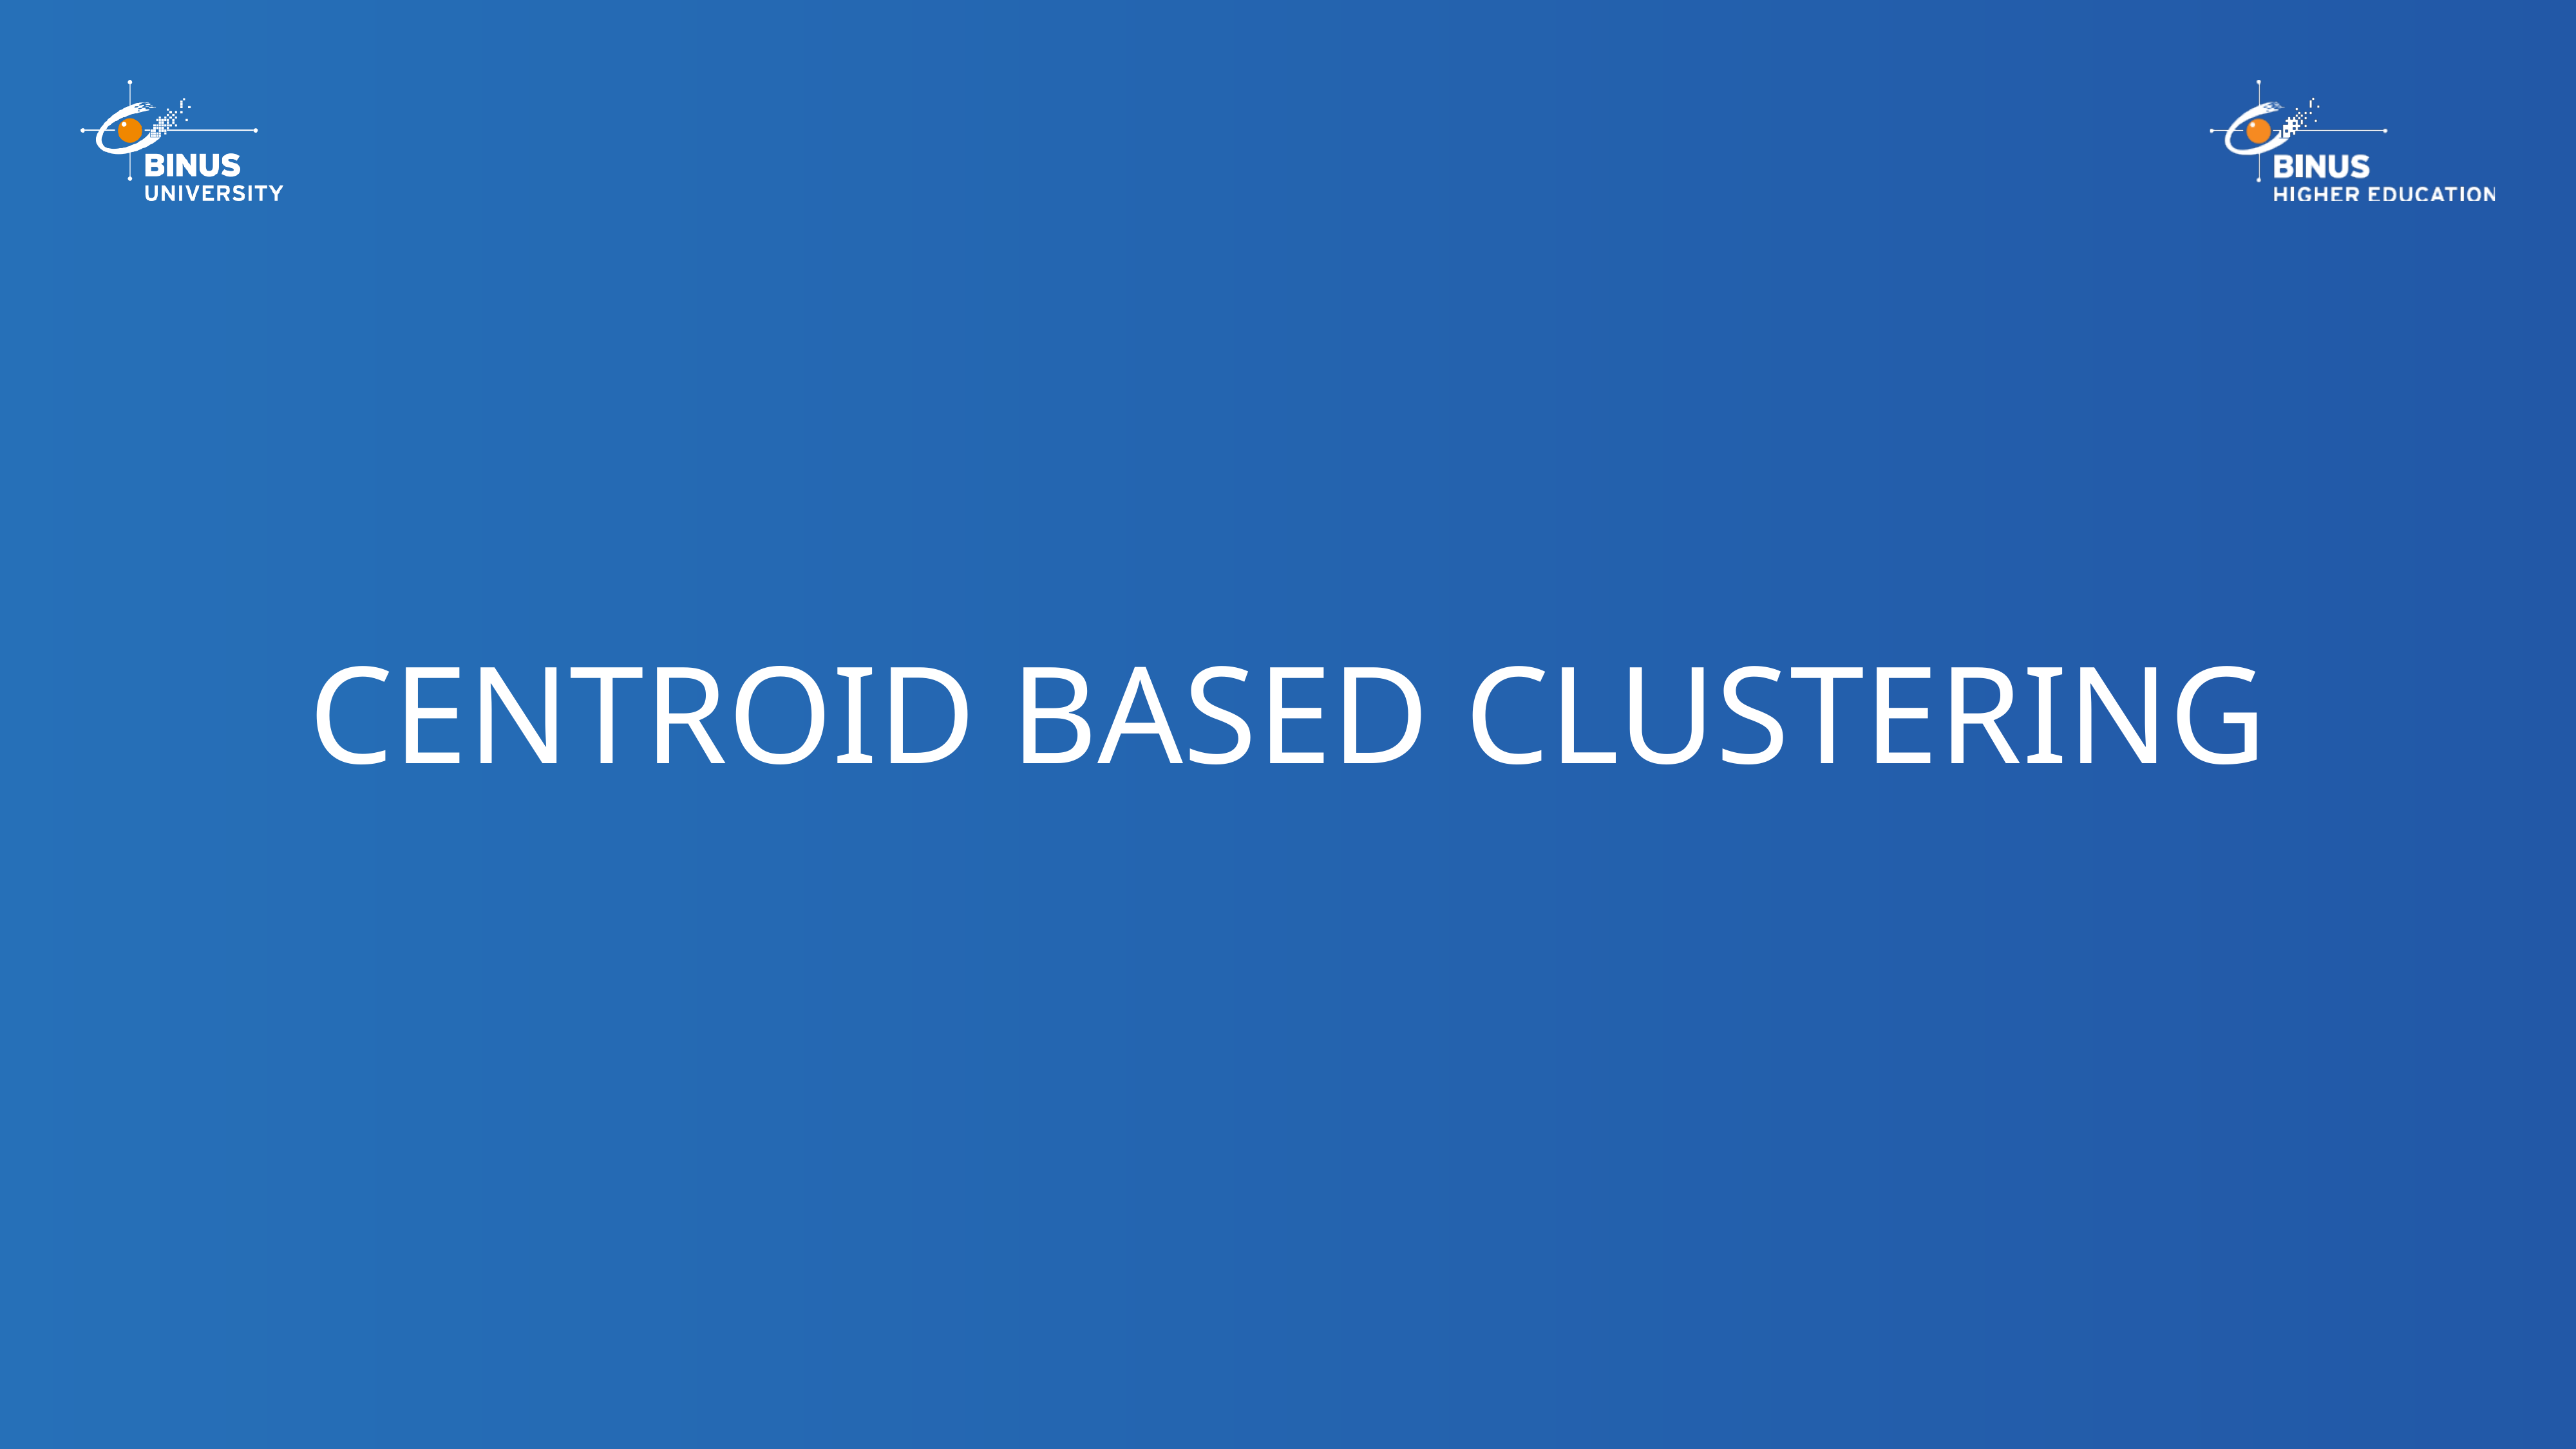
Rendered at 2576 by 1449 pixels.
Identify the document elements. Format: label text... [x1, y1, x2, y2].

title Centroid Based Clustering [127, 478, 2449, 971]
picture [80, 80, 283, 201]
